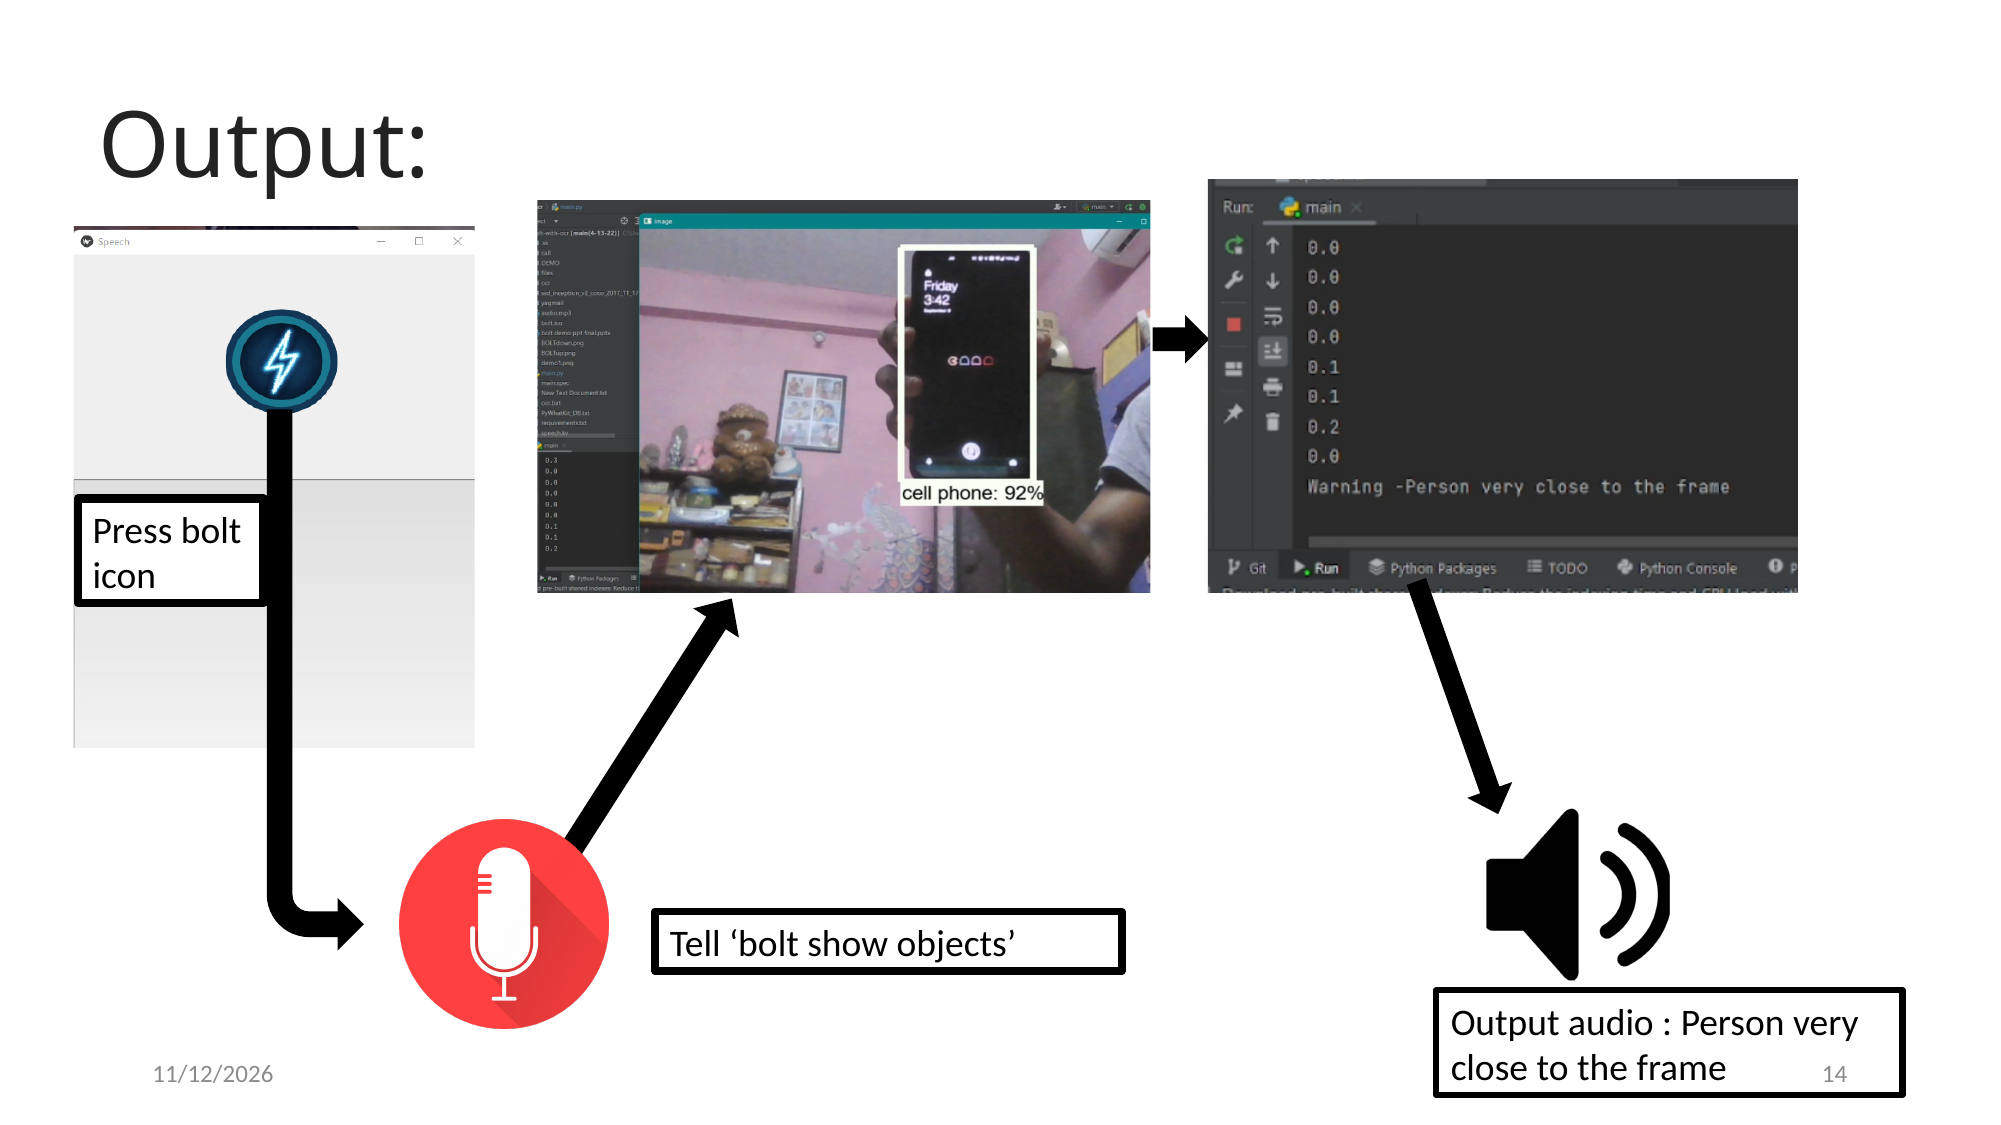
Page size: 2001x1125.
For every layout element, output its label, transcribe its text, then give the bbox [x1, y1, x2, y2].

text_box [266, 748, 364, 951]
picture [1207, 179, 1798, 594]
text_box Tell ‘bolt show objects’ [655, 911, 1122, 972]
text_box [1152, 315, 1207, 364]
picture [73, 226, 475, 748]
text_box [576, 598, 739, 819]
picture [1485, 801, 1675, 991]
title Output: [83, 39, 1809, 257]
picture [399, 819, 609, 1029]
text_box Output audio : Person very close to the frame [1436, 990, 1903, 1095]
slide_number 14 [1412, 1042, 1863, 1103]
text_box [1409, 594, 1513, 808]
picture [537, 200, 1151, 594]
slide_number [137, 1042, 588, 1103]
